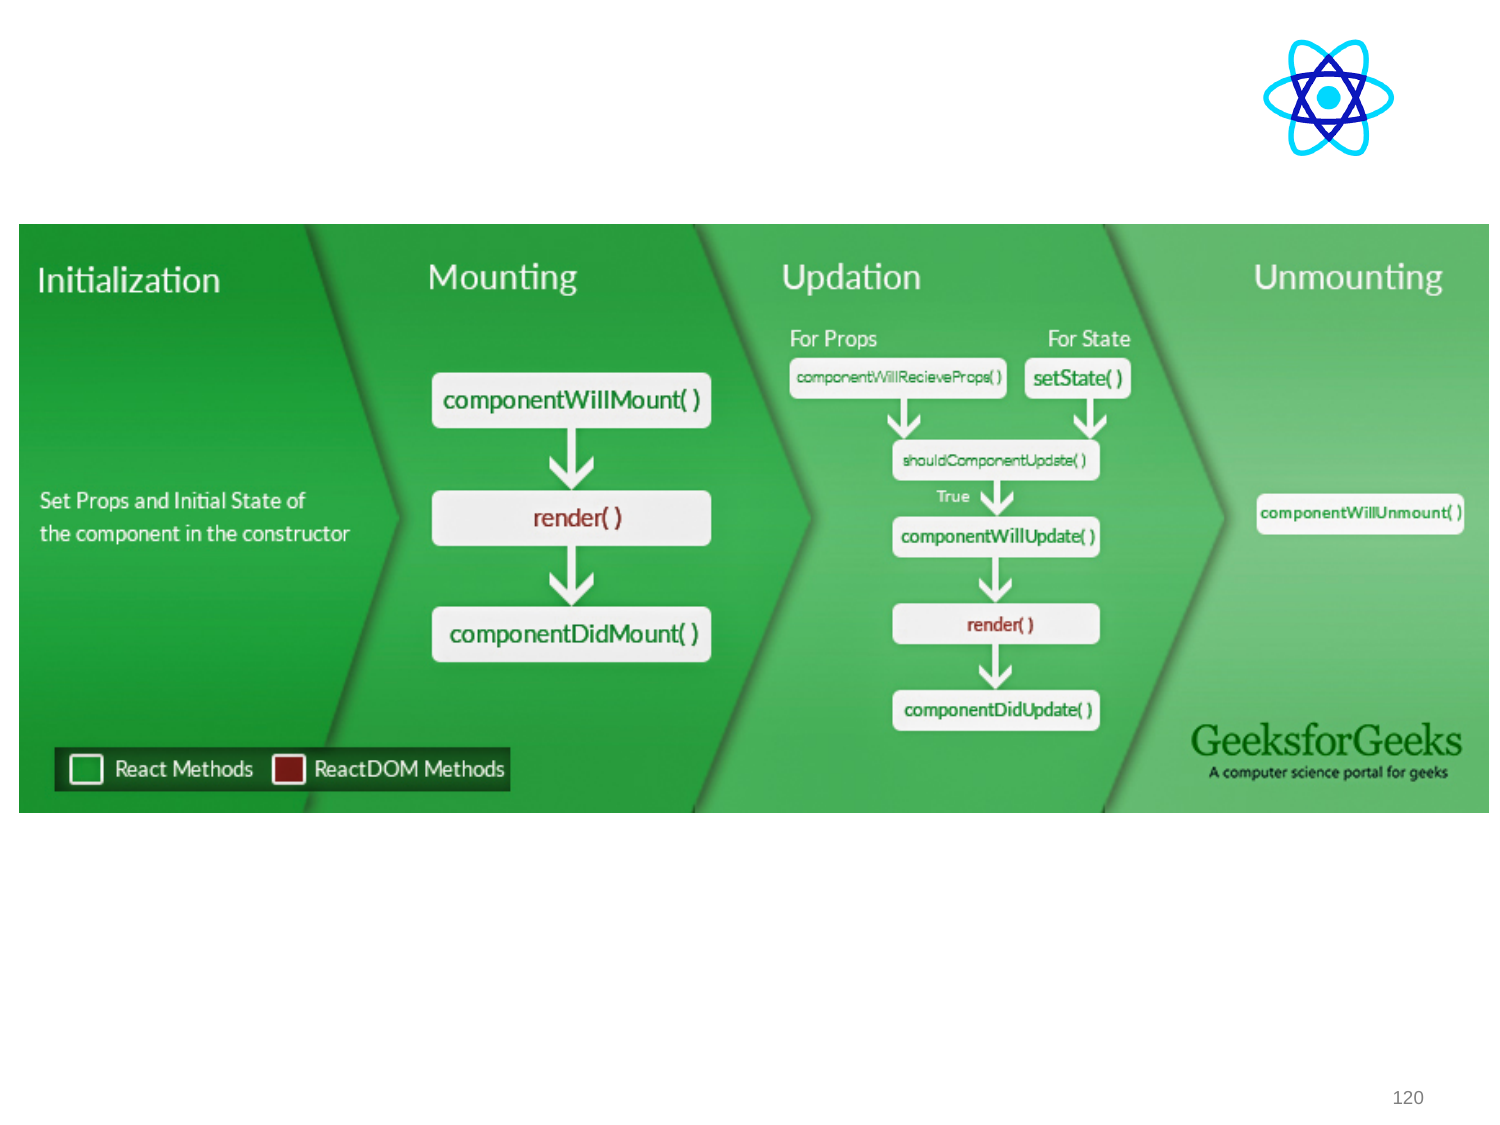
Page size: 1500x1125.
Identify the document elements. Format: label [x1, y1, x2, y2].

picture [19, 224, 1489, 813]
picture [1262, 38, 1395, 157]
